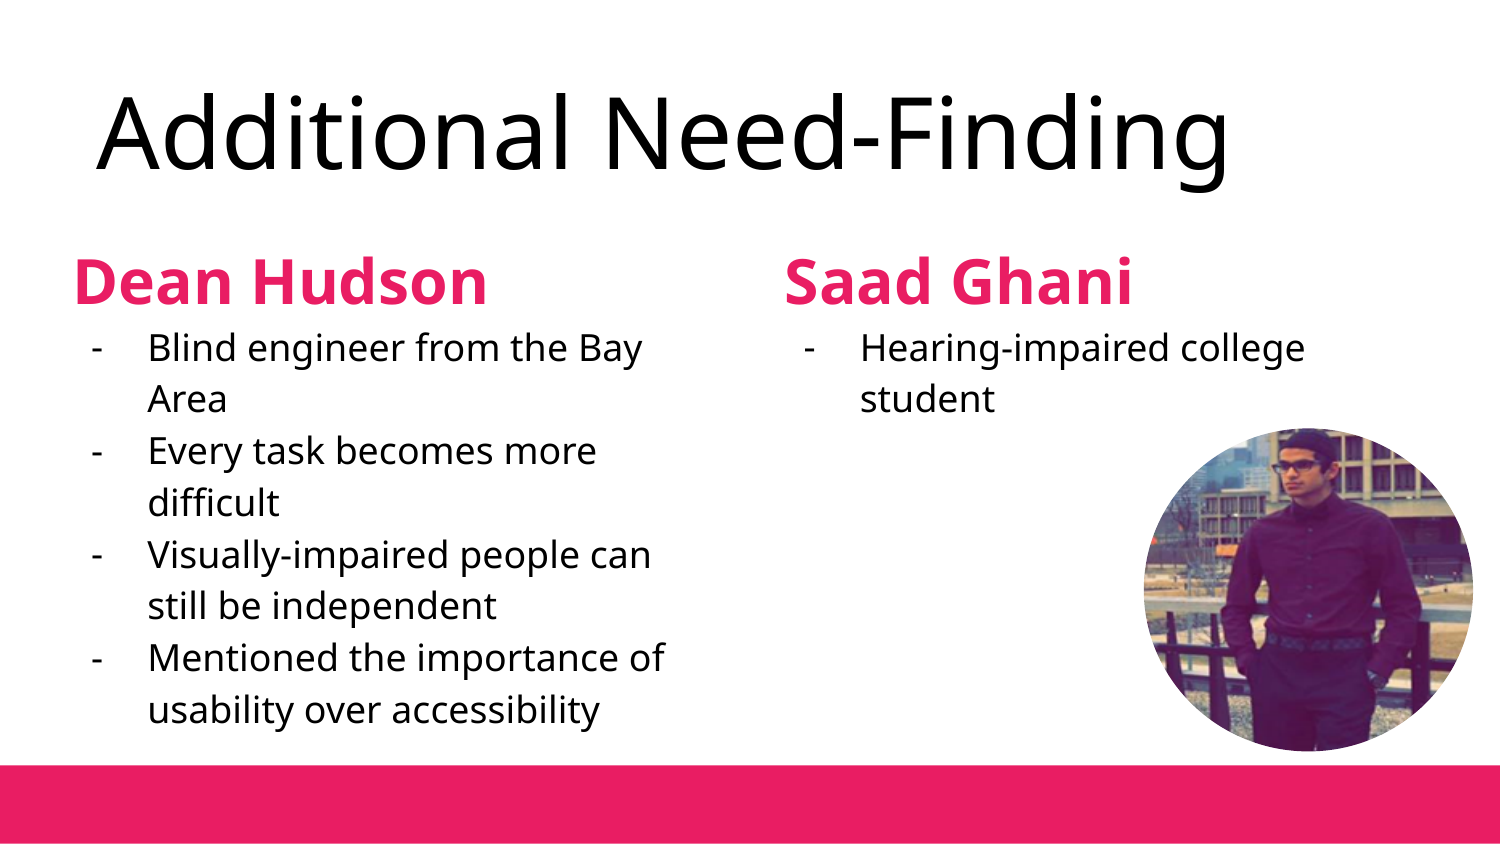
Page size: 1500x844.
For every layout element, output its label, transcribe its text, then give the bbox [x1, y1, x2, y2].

list Saad Ghani Hearing-impaired college student [769, 215, 1449, 689]
title Additional Need-Finding [57, 54, 1273, 216]
list Dean Hudson Blind engineer from the Bay Area Every task becomes more difficult Visually-impaired people can still be independent Mentioned the importance of usability over accessibility [57, 215, 736, 689]
picture [1143, 428, 1474, 752]
